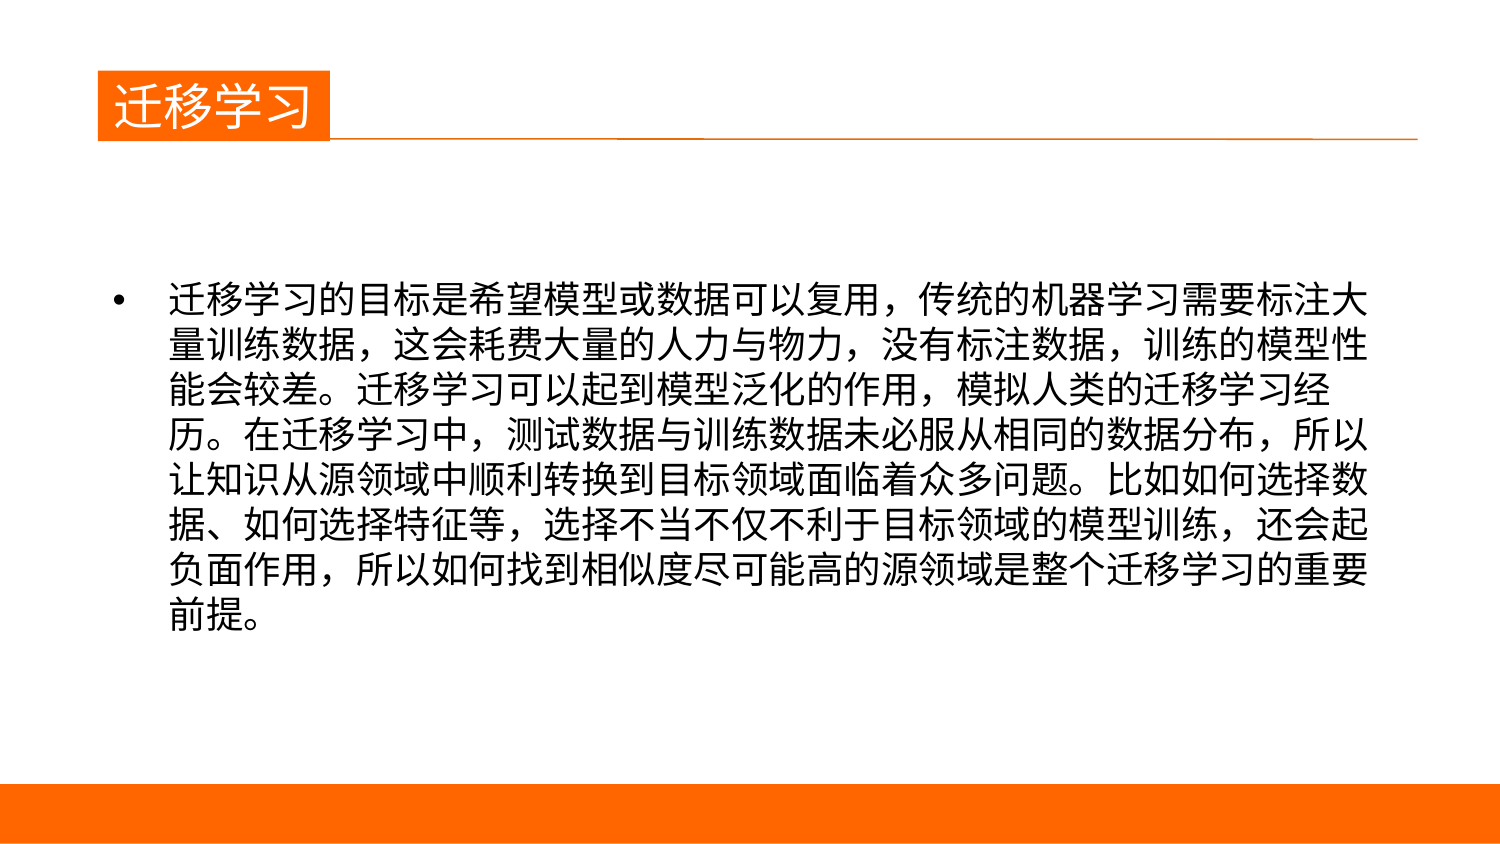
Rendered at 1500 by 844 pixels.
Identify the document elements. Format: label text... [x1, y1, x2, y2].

text_box [99, 70, 130, 147]
text_box 迁移学习的目标是希望模型或数据可以复用，传统的机器学习需要标注大量训练数据，这会耗费大量的人力与物力，没有标注数据，训练的模型性能会较差。迁移学习可以起到模型泛化的作用，模拟人类的迁移学习经历。在迁移学习中，测试数据与训练数据未必服从相同的数据分布，所以让知识从源领域中顺利转换到目标领域面临着众多问题。比如如何选择数据、如何选择特征等，选择不当不仅不利于目标领域的模型训练，还会起负面作用，所以如何找到相似度尽可能高的源领域是整个迁移学习的重要前提。 [97, 164, 1418, 802]
text_box 迁移学习 [96, 68, 332, 143]
text_box [0, 782, 1500, 844]
